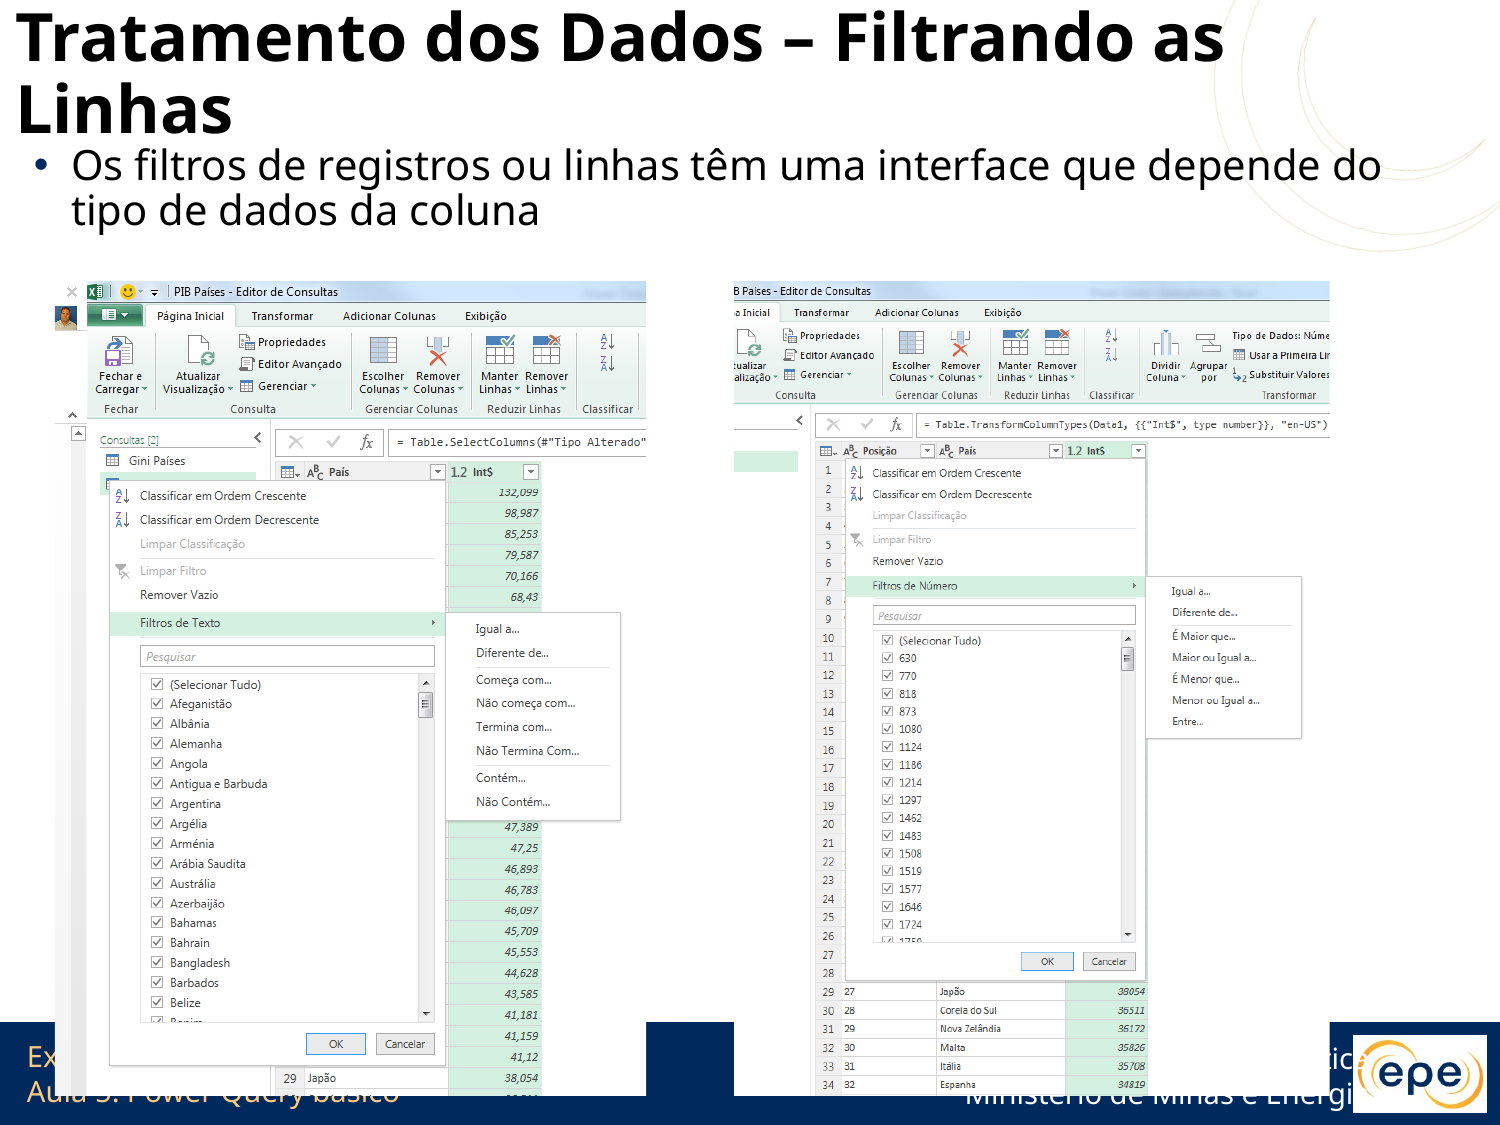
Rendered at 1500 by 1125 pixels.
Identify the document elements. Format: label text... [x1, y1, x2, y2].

list Os filtros de registros ou linhas têm uma interface que depende do tipo de dados da coluna [18, 137, 1459, 939]
picture [1353, 1035, 1487, 1113]
picture [54, 281, 647, 1096]
title Tratamento dos Dados – Filtrando as Linhas [0, 3, 1459, 148]
picture [734, 281, 1330, 1096]
